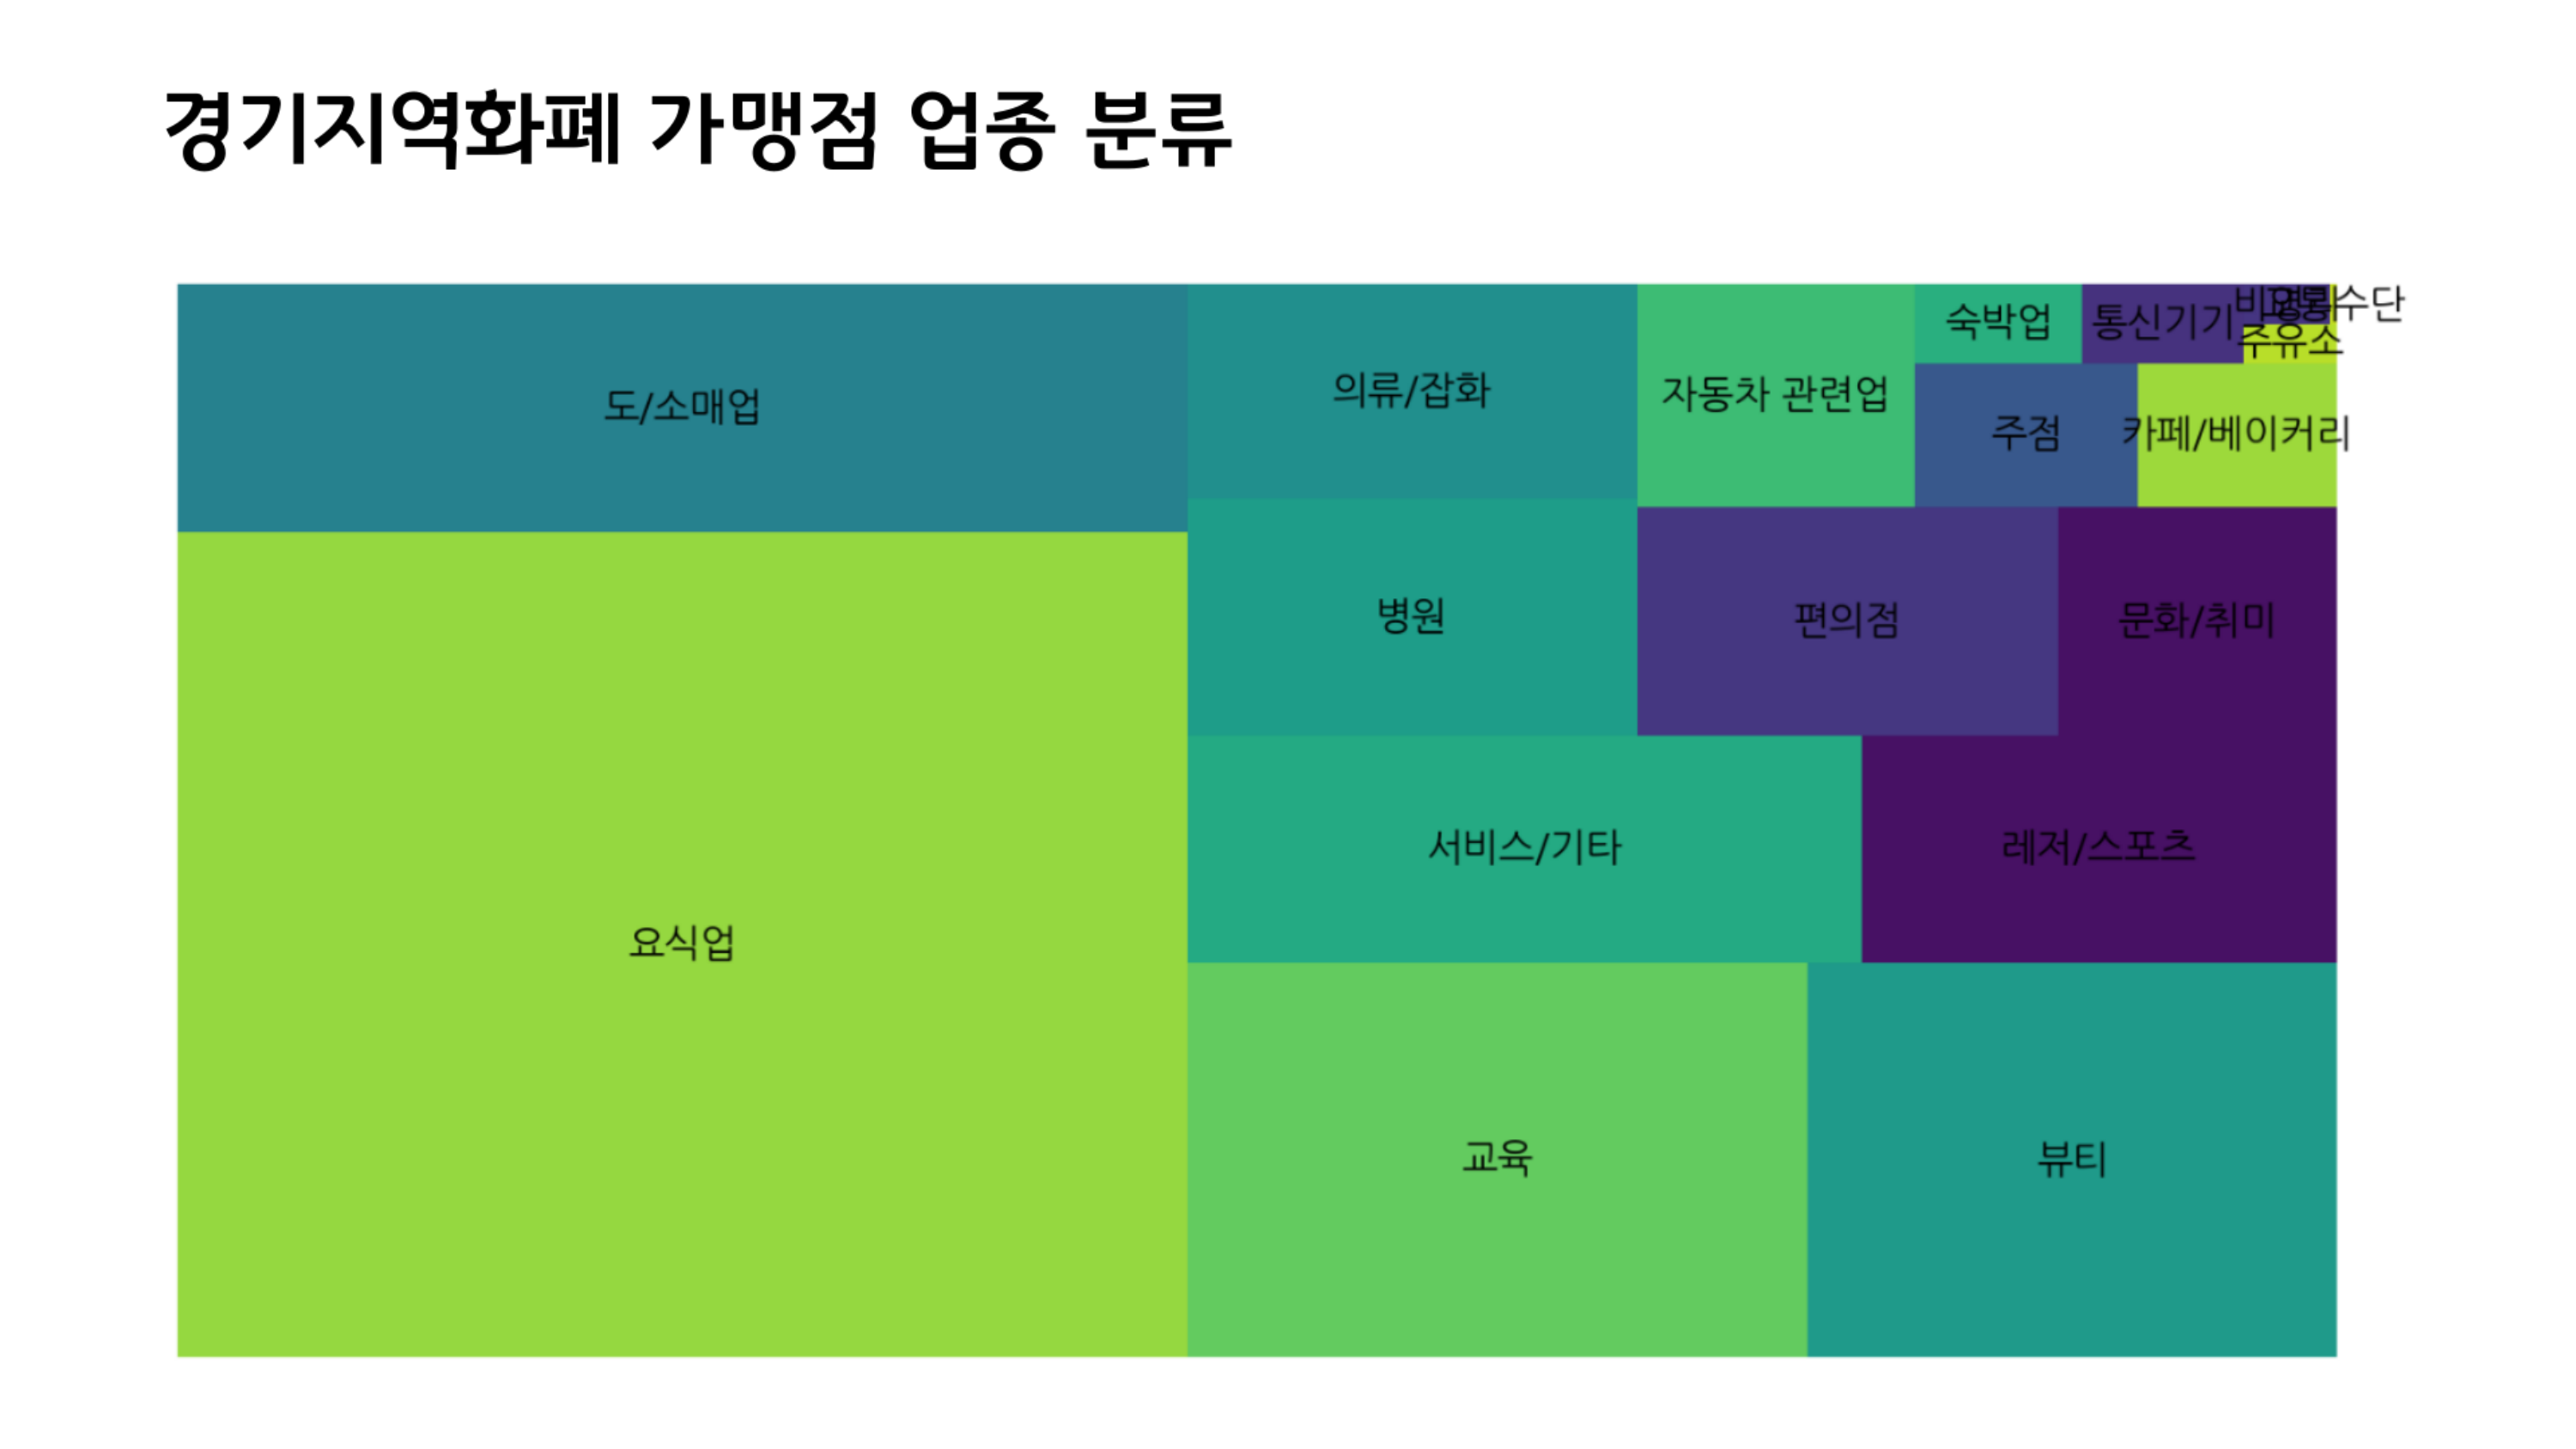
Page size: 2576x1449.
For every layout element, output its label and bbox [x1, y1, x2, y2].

text_box [161, 269, 2415, 1367]
picture [147, 58, 1279, 215]
